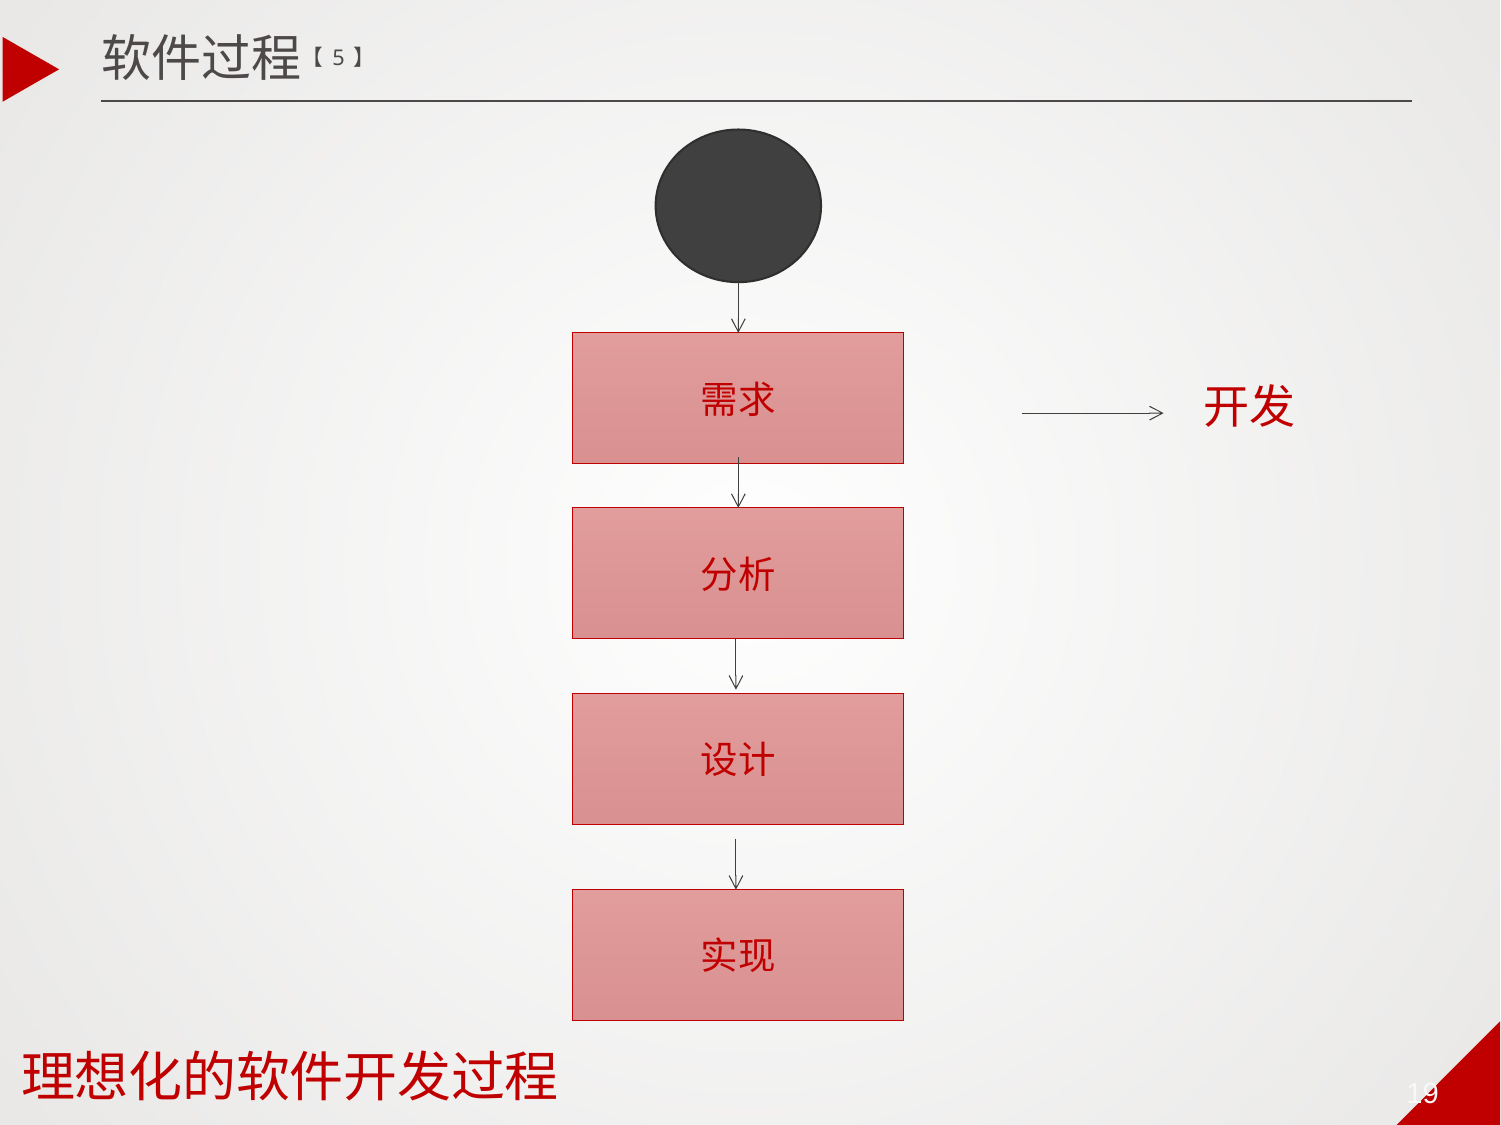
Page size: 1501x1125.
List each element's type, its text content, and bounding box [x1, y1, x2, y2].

text_box 开发 [1188, 370, 1311, 441]
picture [1426, 1085, 1433, 1093]
picture [0, 0, 1501, 1125]
text_box  [654, 128, 823, 284]
text_box [2, 36, 60, 102]
text_box 理想化的软件开发过程 [6, 1034, 574, 1115]
text_box 实现 [572, 889, 904, 1021]
text_box 需求 [572, 332, 904, 464]
text_box 设计 [572, 693, 904, 825]
text_box 软件过程【5】 [86, 18, 395, 94]
text_box 分析 [572, 507, 904, 639]
